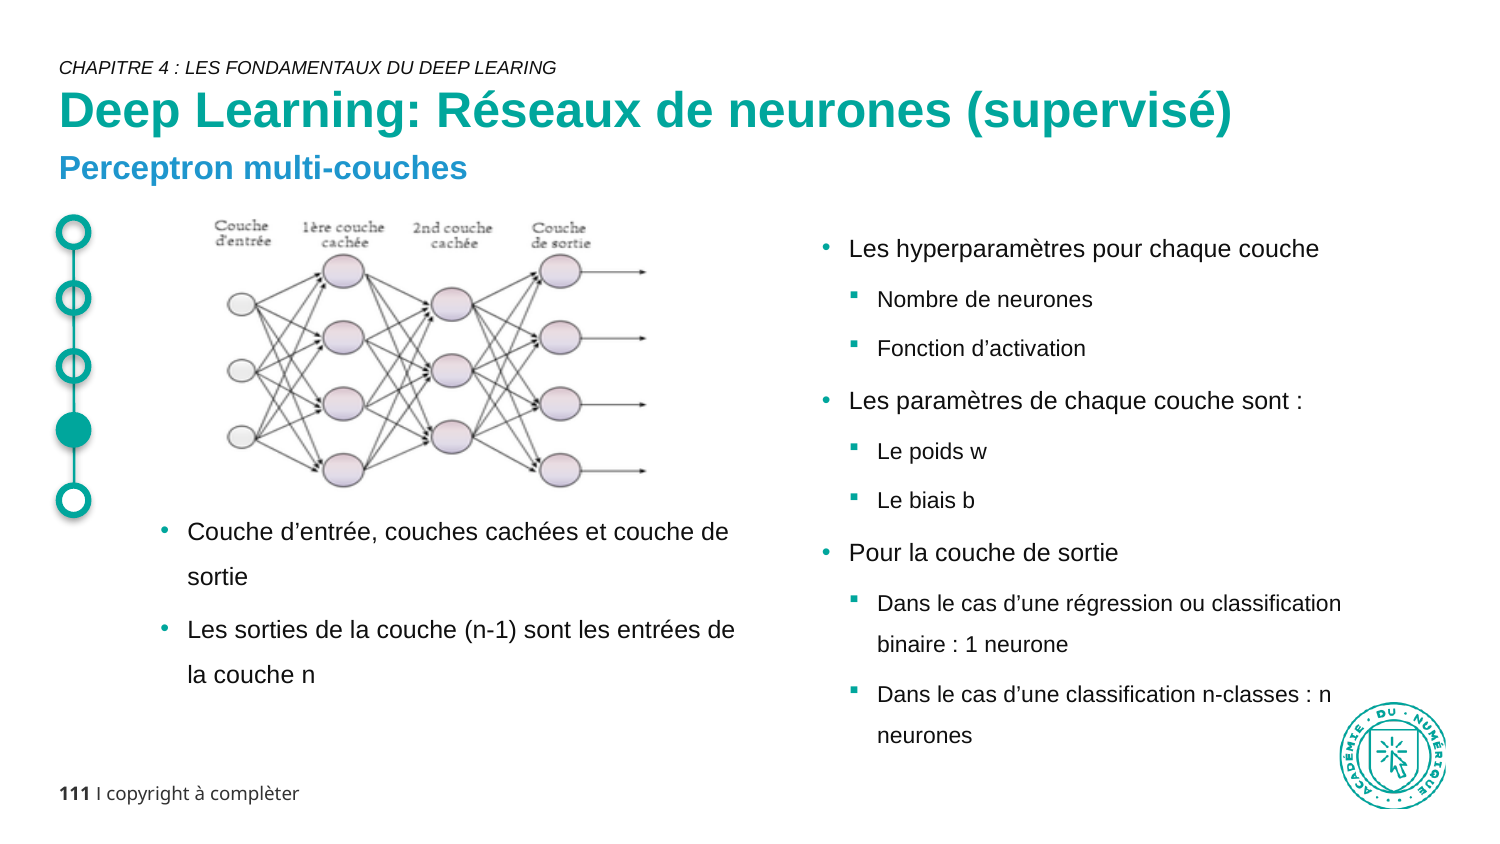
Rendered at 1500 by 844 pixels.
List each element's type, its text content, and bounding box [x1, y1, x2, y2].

text_box Couche d’entrée, couches cachées et couche de sortie Les sorties de la couche (n-1) sont les entrées de la couche n [160, 500, 750, 736]
text_box CHAPITRE 4 : LES FONDAMENTAUX DU DEEP LEARING [58, 55, 650, 77]
text_box Les hyperparamètres pour chaque couche Nombre de neurones Fonction d’activation Les paramètres de chaque couche sont : Le poids w Le biais b Pour la couche de sortie Dans le cas d’une régression ou classification binaire : 1 neurone Dans le cas d’une classification n-classes : n neurones [821, 217, 1412, 453]
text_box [58, 217, 89, 516]
text_box Deep Learning: Réseaux de neurones (supervisé) Perceptron multi-couches [58, 77, 1446, 155]
picture [212, 218, 650, 494]
